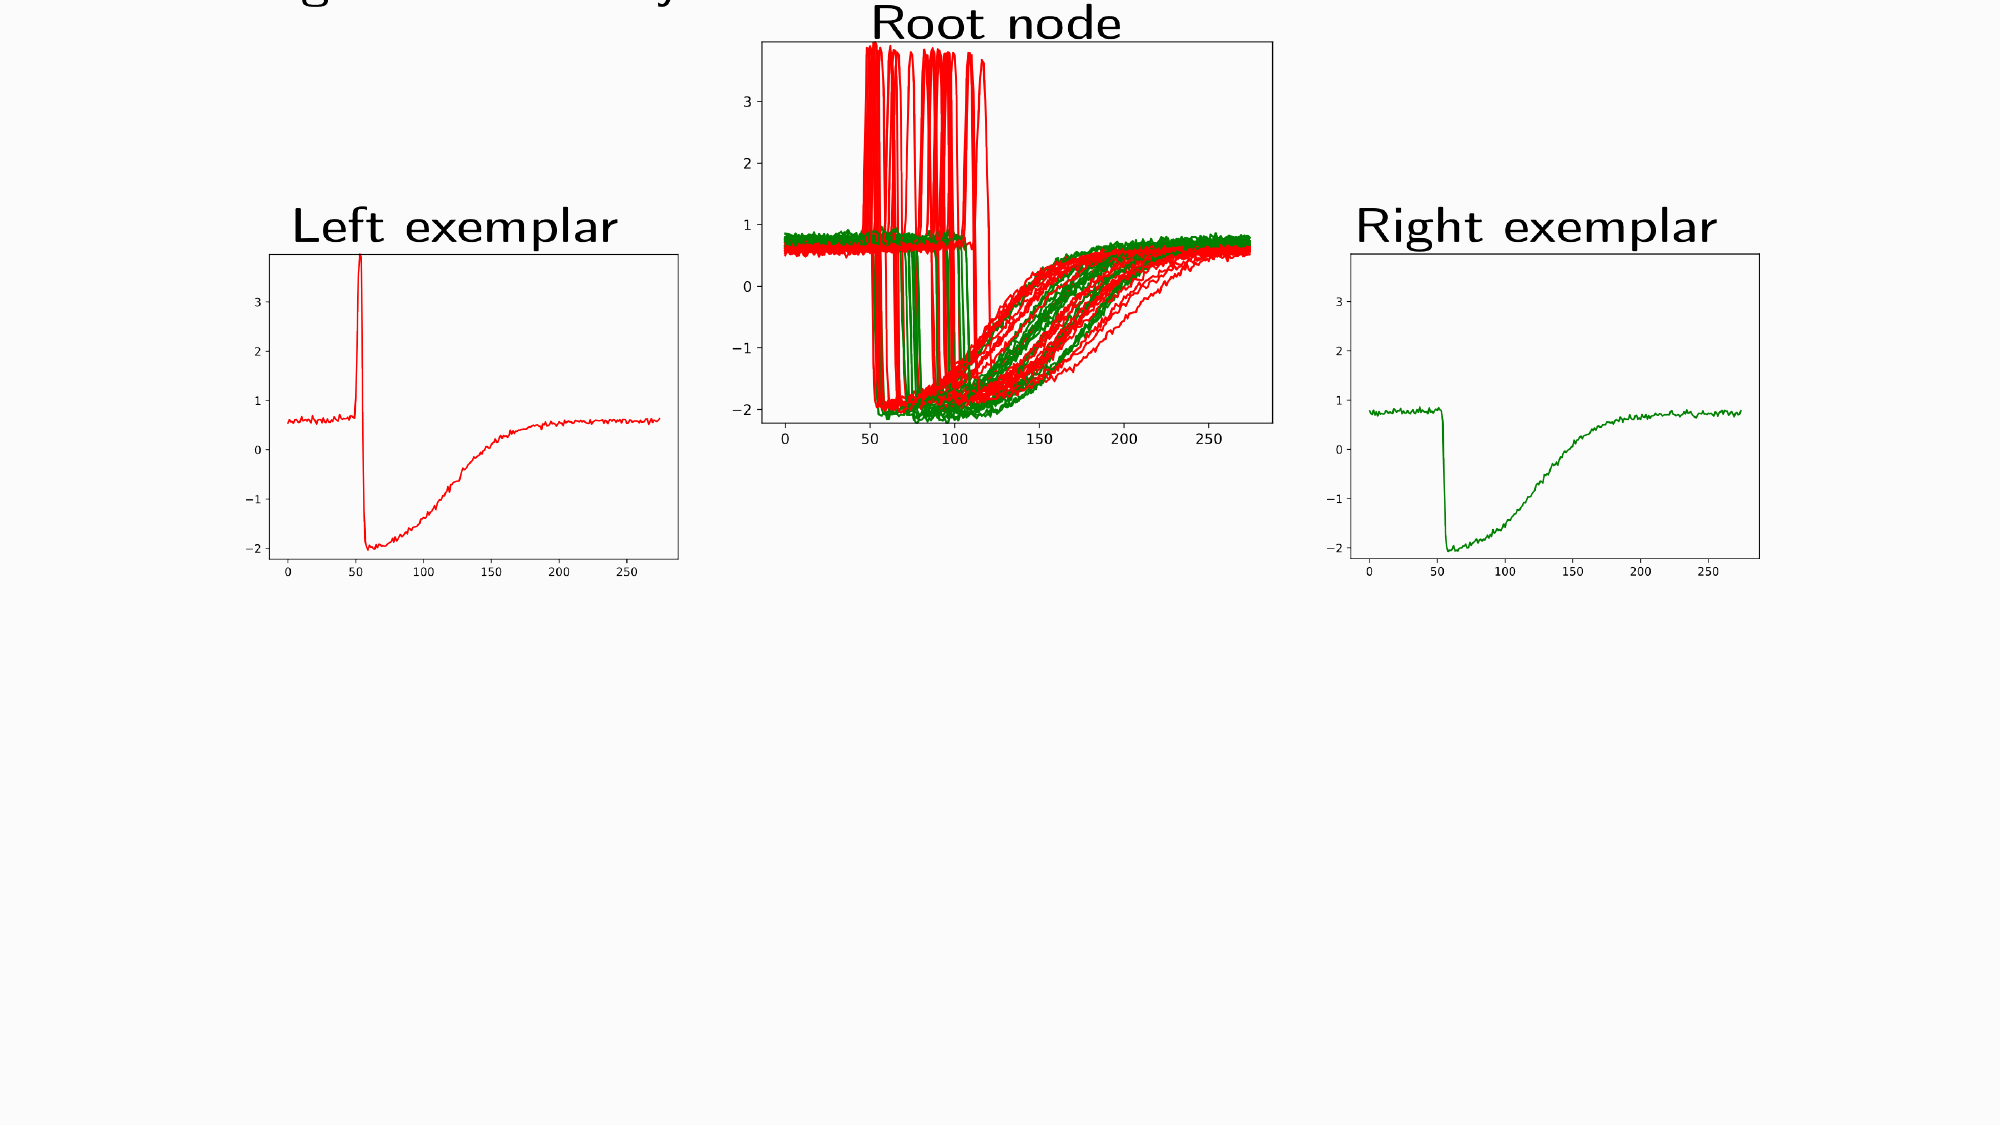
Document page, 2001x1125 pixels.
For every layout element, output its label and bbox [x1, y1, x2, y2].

picture [229, 0, 1771, 584]
